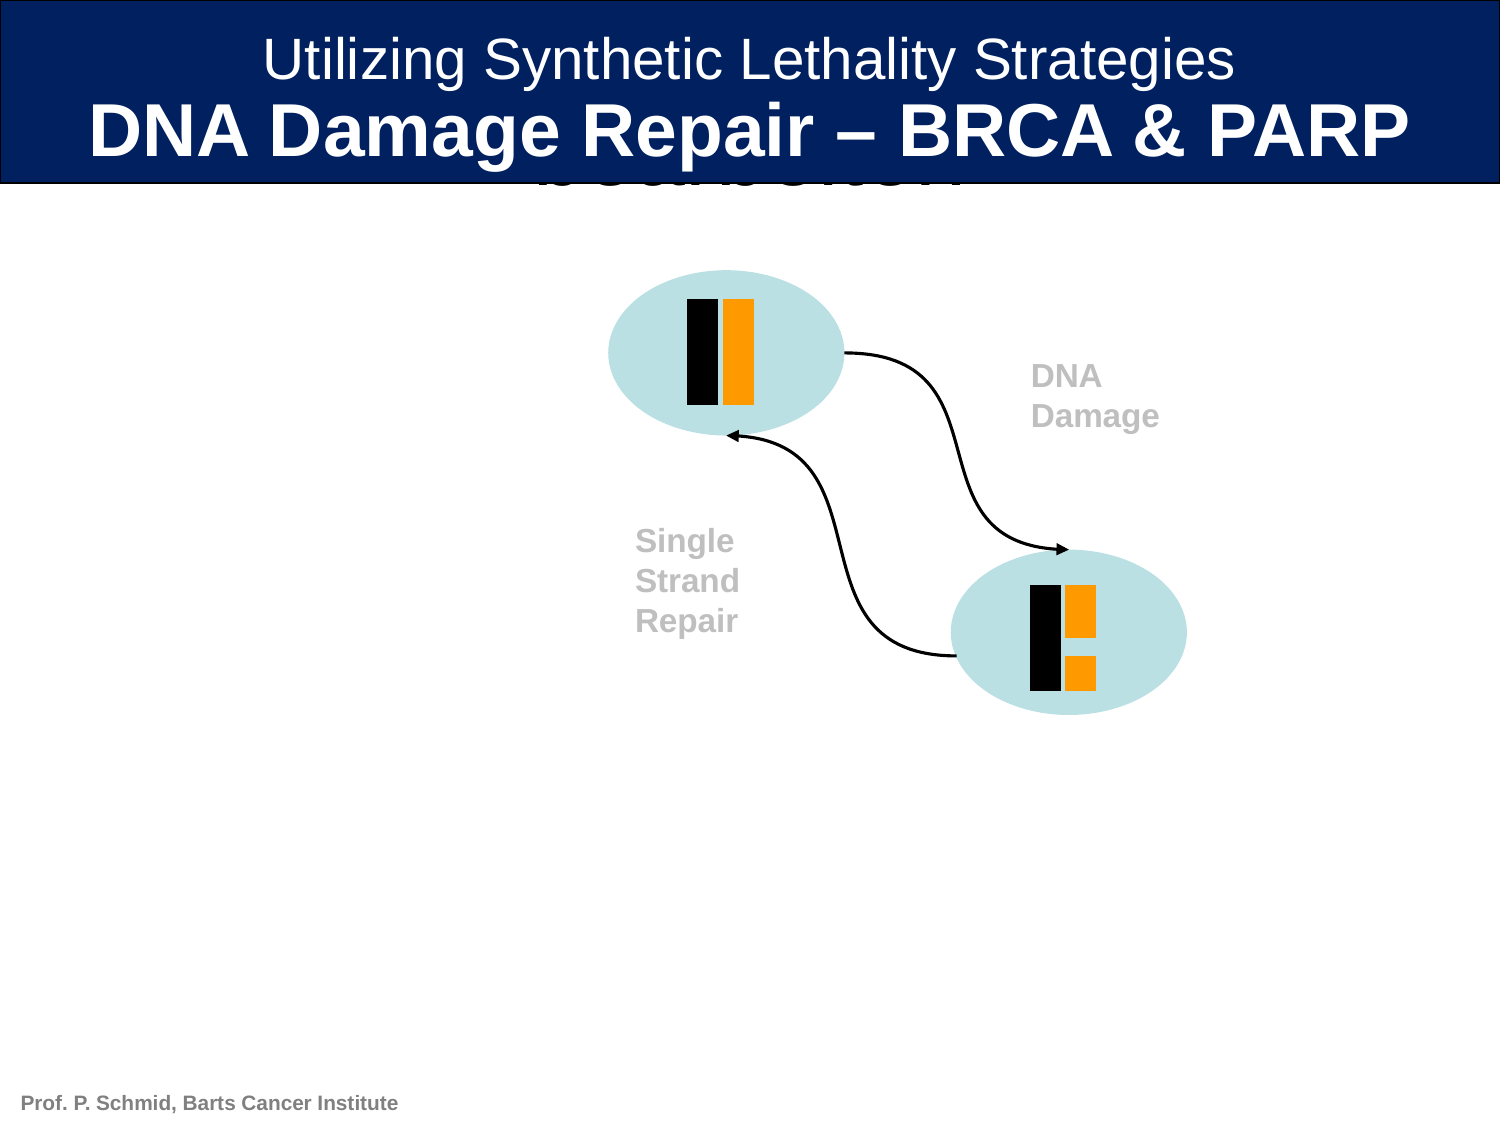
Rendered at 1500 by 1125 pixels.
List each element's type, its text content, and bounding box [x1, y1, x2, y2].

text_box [844, 352, 1070, 550]
text_box Utilizing Synthetic Lethality Strategies DNA Damage Repair – BRCA & PARP [0, 7, 1500, 195]
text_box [726, 435, 957, 657]
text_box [607, 269, 845, 436]
text_box DNA Damage [1015, 346, 1306, 497]
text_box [950, 549, 1188, 716]
text_box Single Strand Repair [620, 511, 724, 662]
